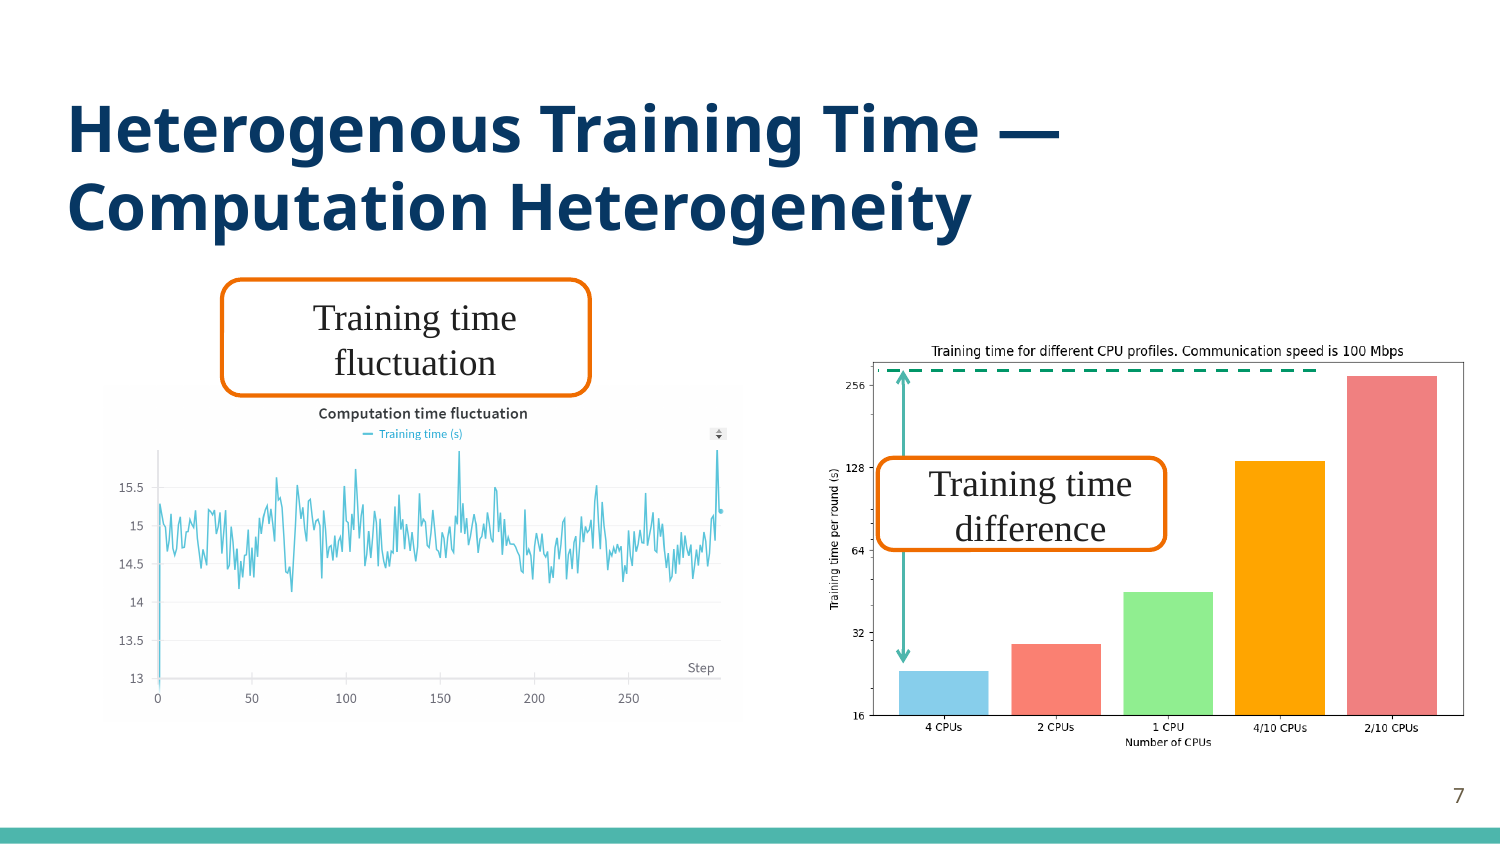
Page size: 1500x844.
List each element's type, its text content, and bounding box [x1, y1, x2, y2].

title Heterogenous Training Time — Computation Heterogeneity [51, 72, 1449, 189]
slide_number 7 [1389, 764, 1480, 830]
text_box Training time fluctuation [219, 277, 592, 384]
picture [103, 385, 744, 722]
picture [822, 337, 1471, 755]
